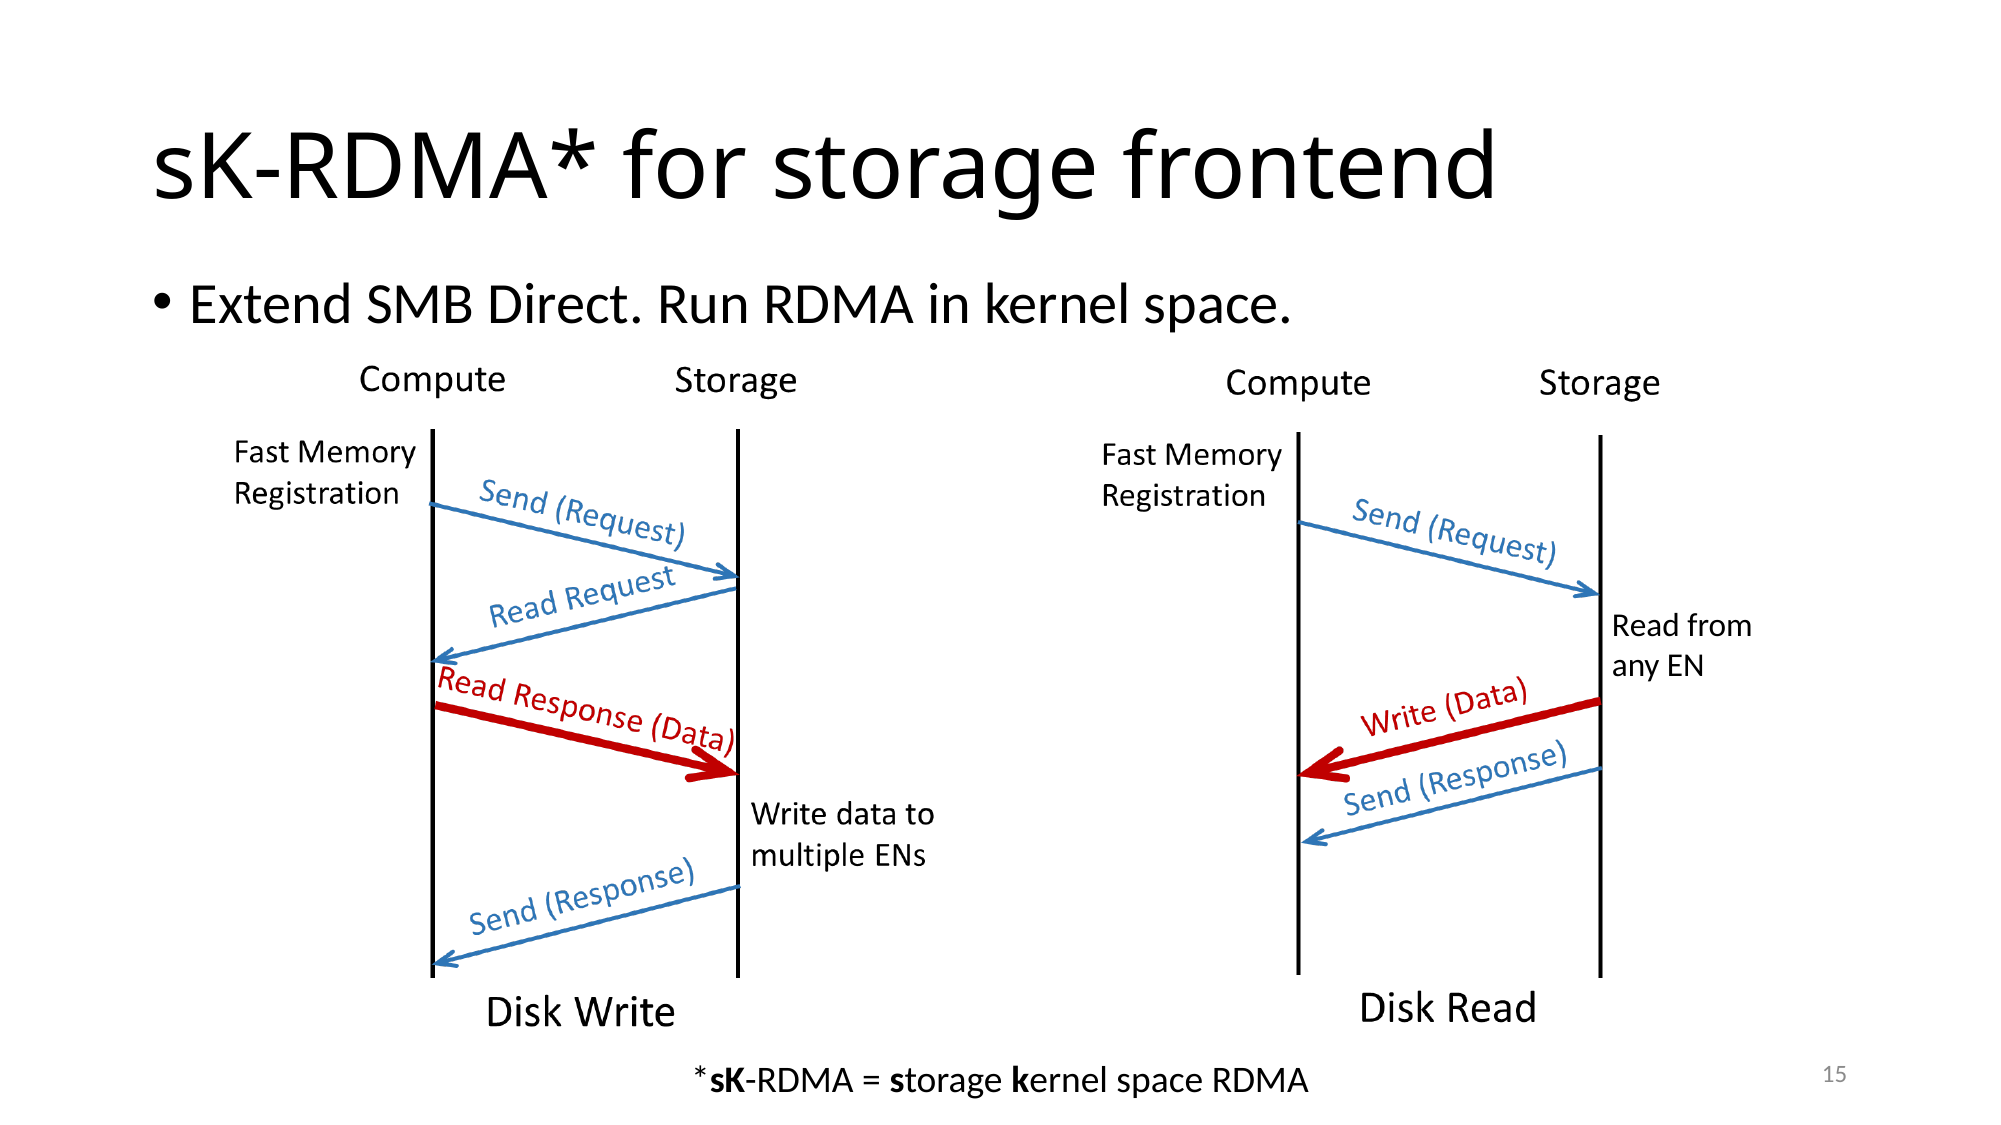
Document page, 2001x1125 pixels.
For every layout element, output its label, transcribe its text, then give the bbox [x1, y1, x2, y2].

picture [212, 341, 963, 1066]
text_box *sK-RDMA = storage kernel space RDMA [645, 1047, 1355, 1107]
picture [1080, 345, 1712, 1062]
text_box Read from any EN [1712, 595, 1789, 691]
title sK-RDMA* for storage frontend [137, 59, 1863, 265]
list Extend SMB Direct. Run RDMA in kernel space. [137, 265, 1863, 980]
slide_number 15 [1412, 1042, 1863, 1103]
